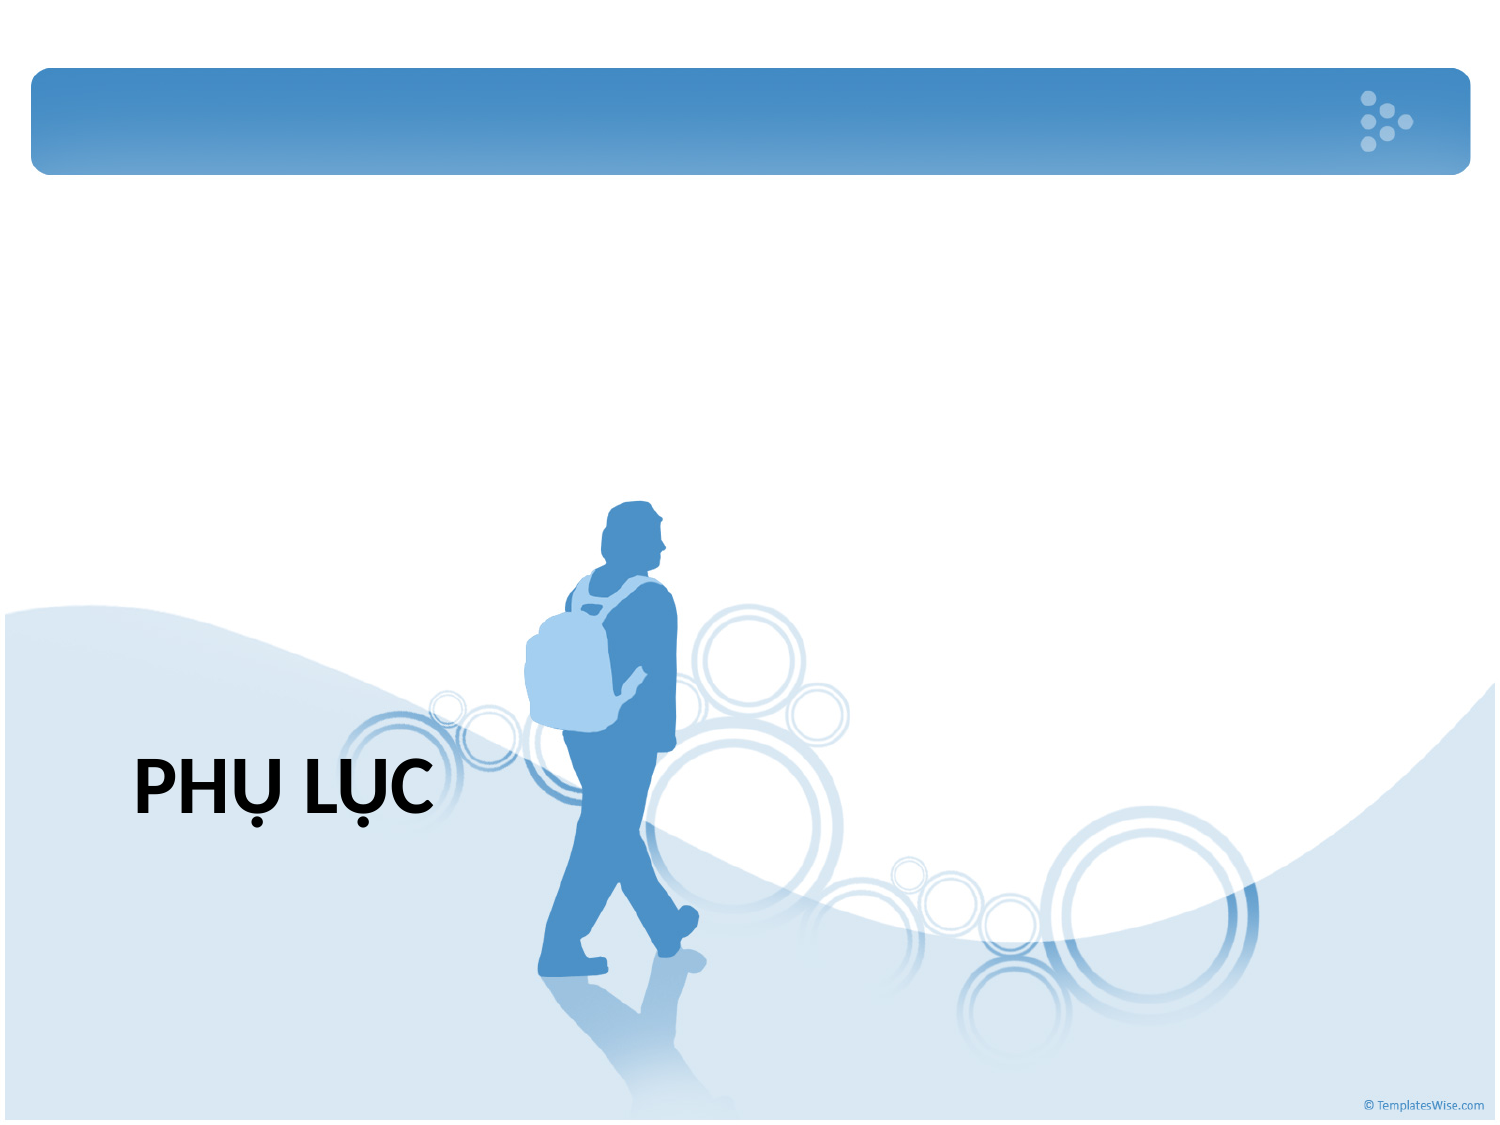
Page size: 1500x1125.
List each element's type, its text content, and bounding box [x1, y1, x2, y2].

title PHỤ LỤC [118, 722, 1394, 947]
picture [0, 0, 1500, 1125]
